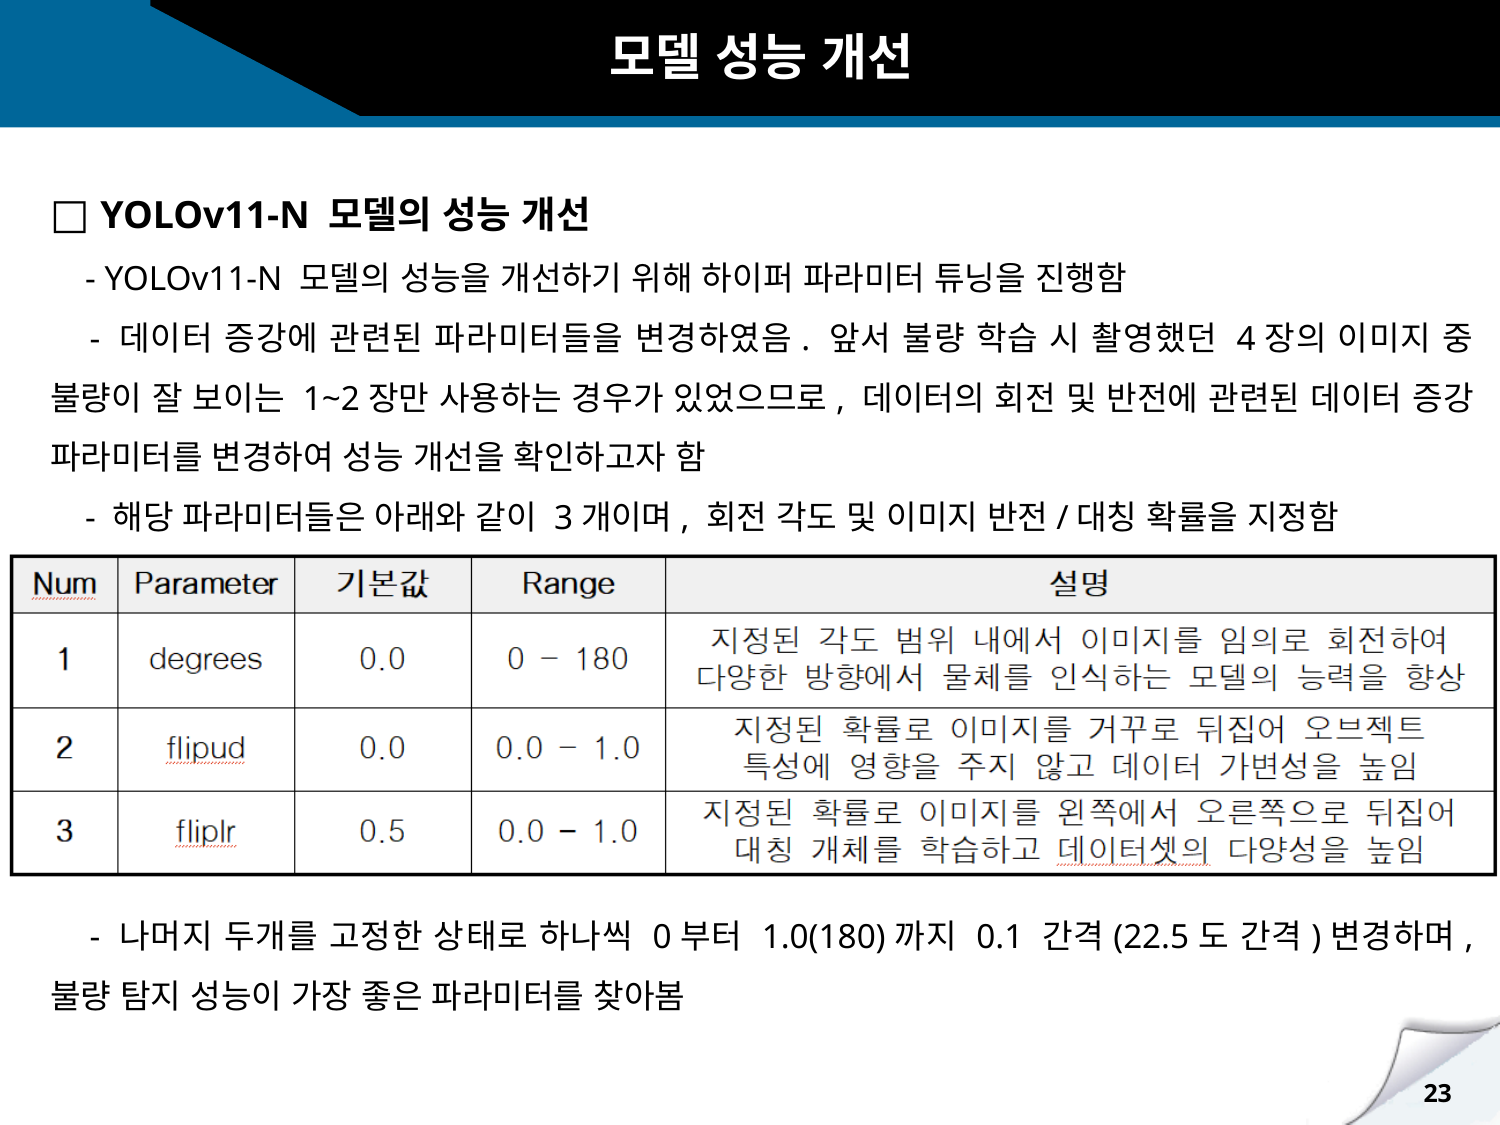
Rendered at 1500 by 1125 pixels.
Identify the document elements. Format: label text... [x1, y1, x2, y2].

text_box □ YOLOv11-N 모델의 성능 개선 - YOLOv11-N 모델의 성능을 개선하기 위해 하이퍼 파라미터 튜닝을 진행함 - 데이터 증강에 관련된 파라미터들을 변경하였음. 앞서 불량 학습 시 촬영했던 4장의 이미지 중 불량이 잘 보이는 1~2장만 사용하는 경우가 있었으므로, 데이터의 회전 및 반전에 관련된 데이터 증강 파라미터를 변경하여 성능 개선을 확인하고자 함 - 해당 파라미터들은 아래와 같이 3개이며, 회전 각도 및 이미지 반전/대칭 확률을 지정함 - 나머지 두개를 고정한 상태로 하나씩 0부터 1.0(180)까지 0.1 간격(22.5도 간격)변경하며, 불량 탐지 성능이 가장 좋은 파라미터를 찾아봄 [35, 154, 1489, 549]
picture [2, 550, 1500, 882]
text_box 모델 성능 개선 [348, 18, 1176, 93]
text_box □ YOLOv11-N 모델의 성능 개선 - YOLOv11-N 모델의 성능을 개선하기 위해 하이퍼 파라미터 튜닝을 진행함 - 데이터 증강에 관련된 파라미터들을 변경하였음. 앞서 불량 학습 시 촬영했던 4장의 이미지 중 불량이 잘 보이는 1~2장만 사용하는 경우가 있었으므로, 데이터의 회전 및 반전에 관련된 데이터 증강 파라미터를 변경하여 성능 개선을 확인하고자 함 - 해당 파라미터들은 아래와 같이 3개이며, 회전 각도 및 이미지 반전/대칭 확률을 지정함 - 나머지 두개를 고정한 상태로 하나씩 0부터 1.0(180)까지 0.1 간격(22.5도 간격)변경하며, 불량 탐지 성능이 가장 좋은 파라미터를 찾아봄 [35, 889, 1489, 1023]
picture [1306, 1009, 1500, 1125]
